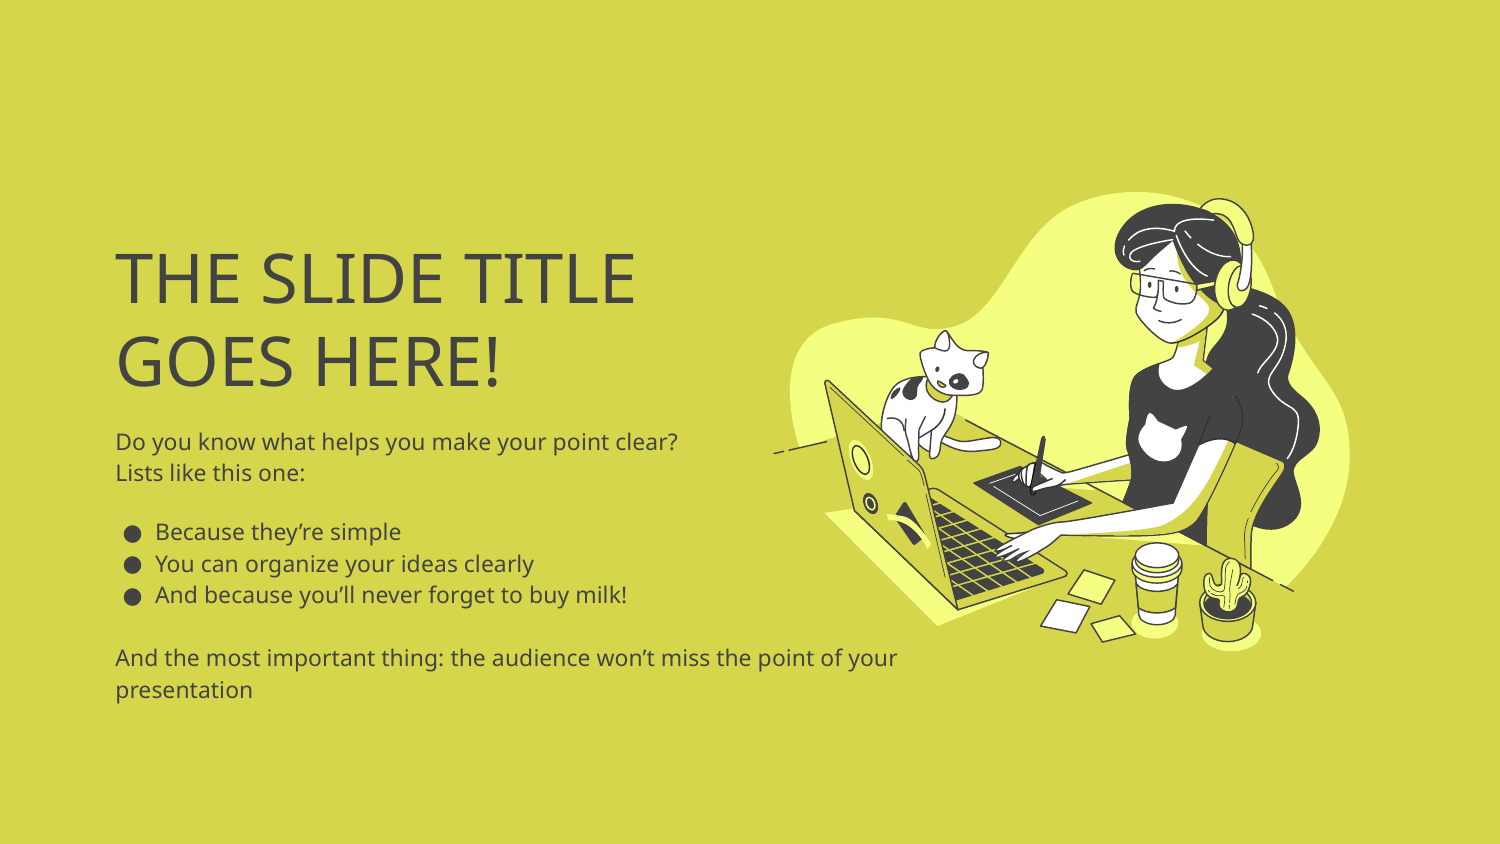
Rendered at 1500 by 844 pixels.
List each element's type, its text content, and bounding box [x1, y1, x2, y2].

title THE SLIDE TITLE GOES HERE! [115, 230, 639, 400]
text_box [761, 191, 1350, 652]
subtitle Do you know what helps you make your point clear? Lists like this one: Because they’re simple You can organize your ideas clearly And because you’ll never forget to buy milk! And the most important thing: the audience won’t miss the point of your presentation [115, 423, 1042, 661]
